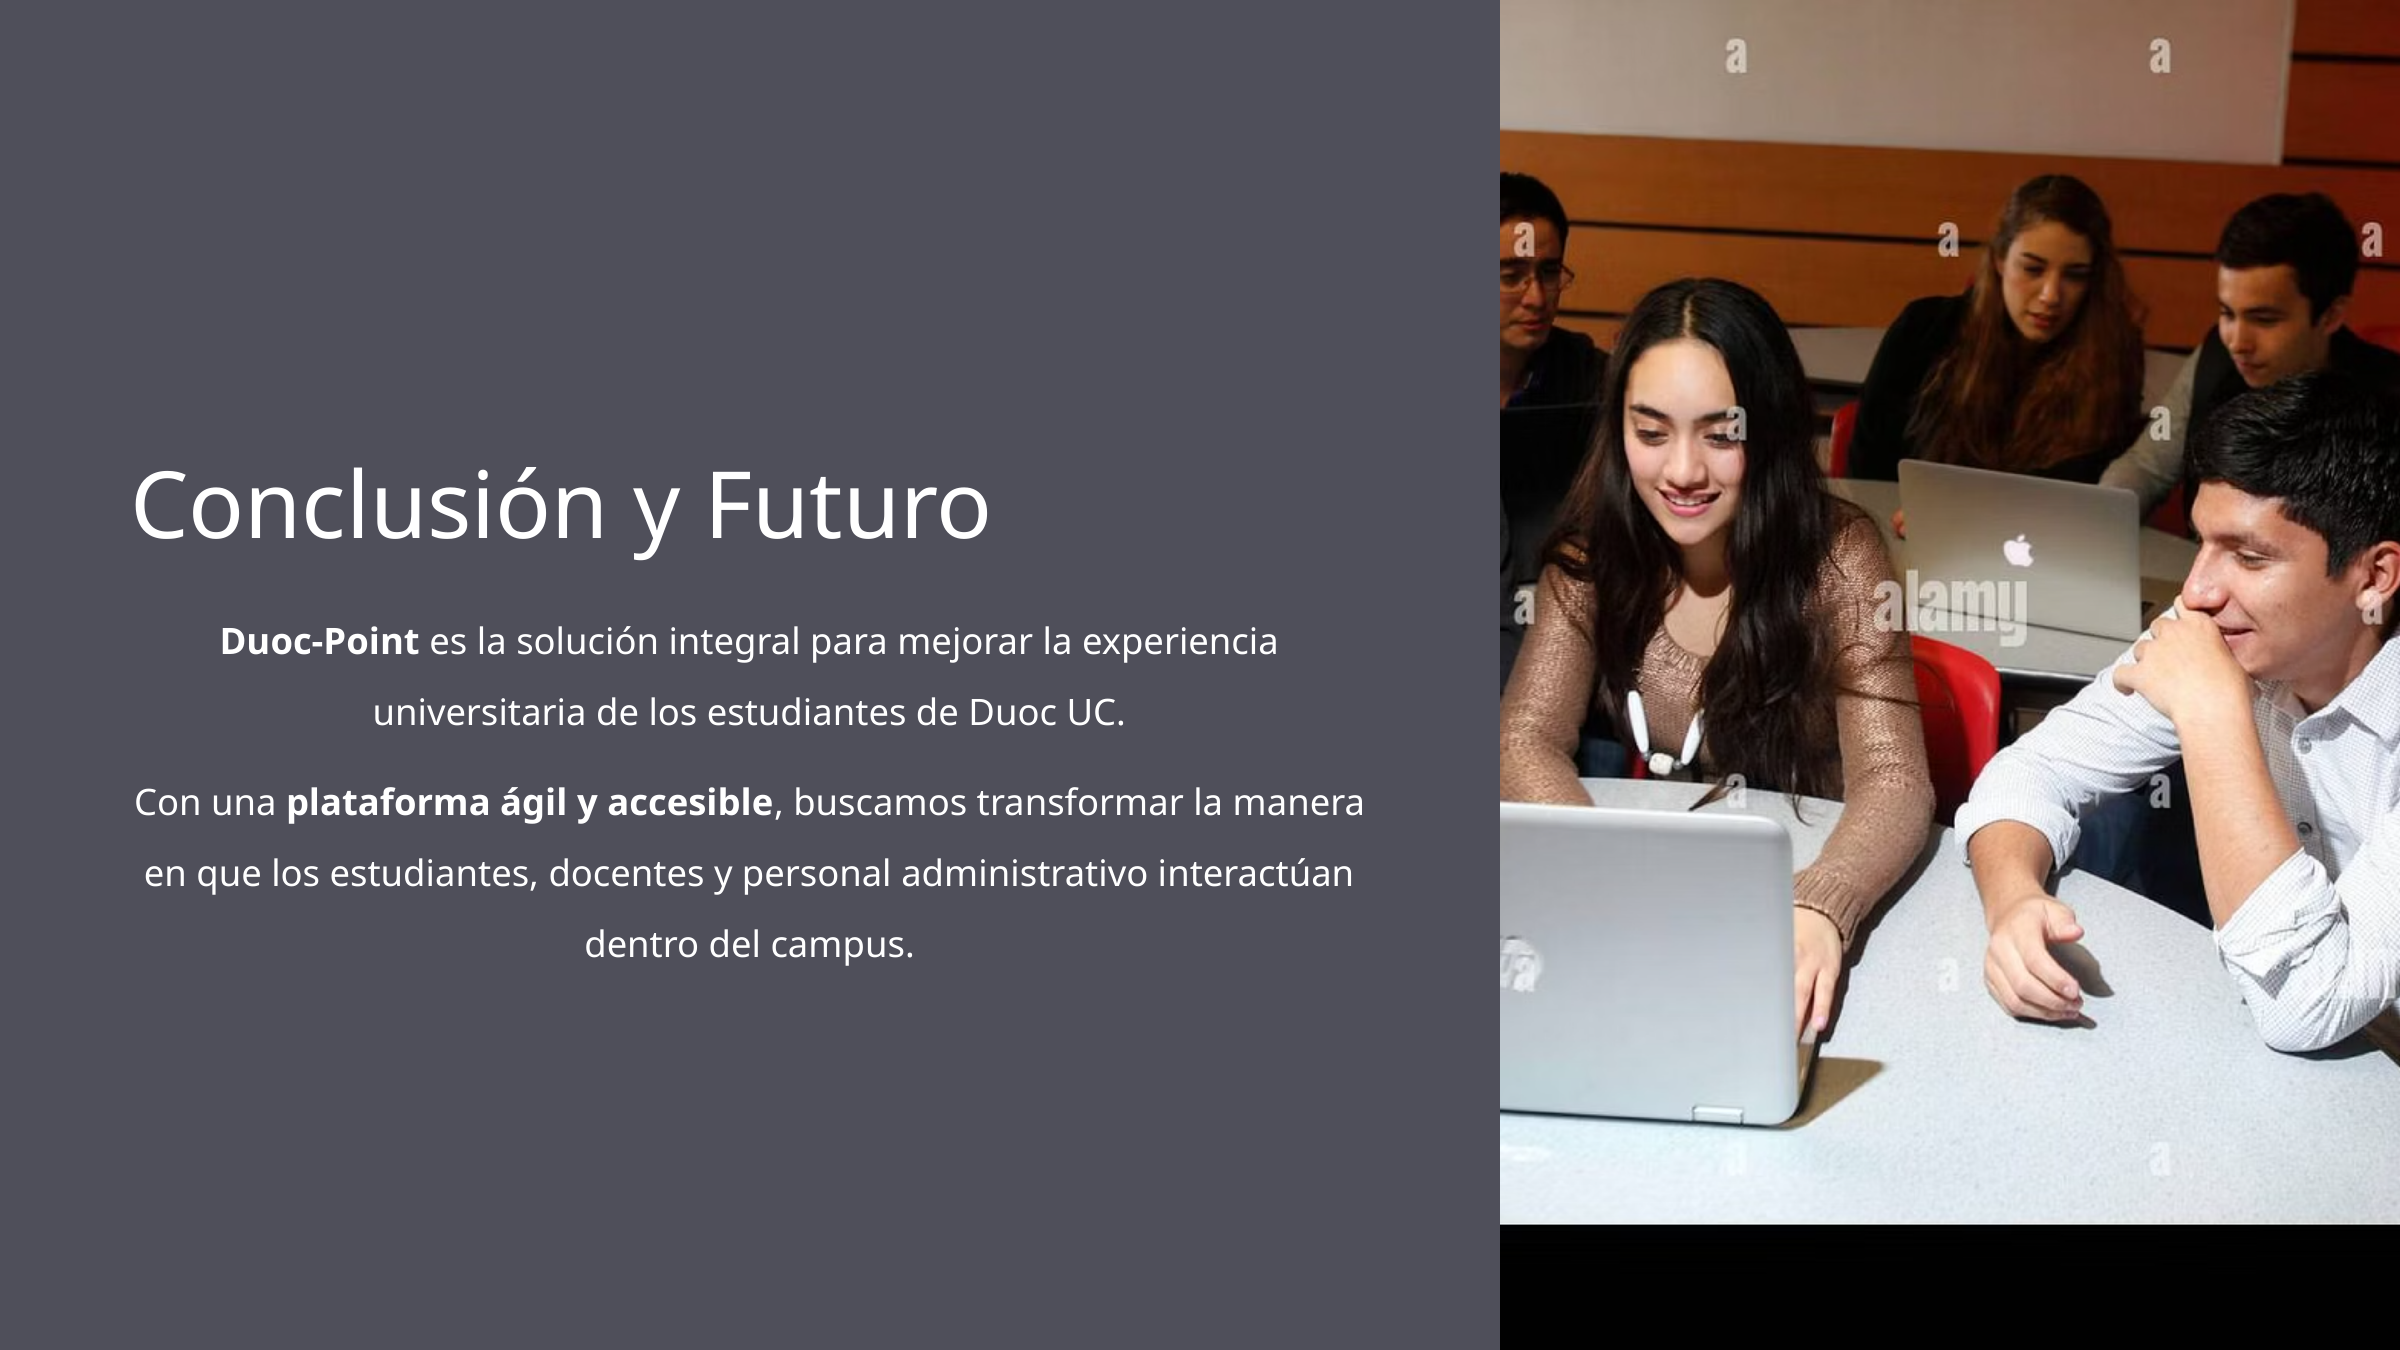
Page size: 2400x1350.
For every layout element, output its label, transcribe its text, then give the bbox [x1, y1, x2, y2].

text_box Con una plataforma ágil y accesible, buscamos transformar la manera en que los estudiantes, docentes y personal administrativo interactúan dentro del campus. [130, 752, 1370, 931]
picture [1499, 0, 2400, 1350]
text_box Conclusión y Futuro [130, 419, 1061, 536]
text_box Duoc-Point es la solución integral para mejorar la experiencia universitaria de los estudiantes de Duoc UC. [130, 591, 1370, 711]
